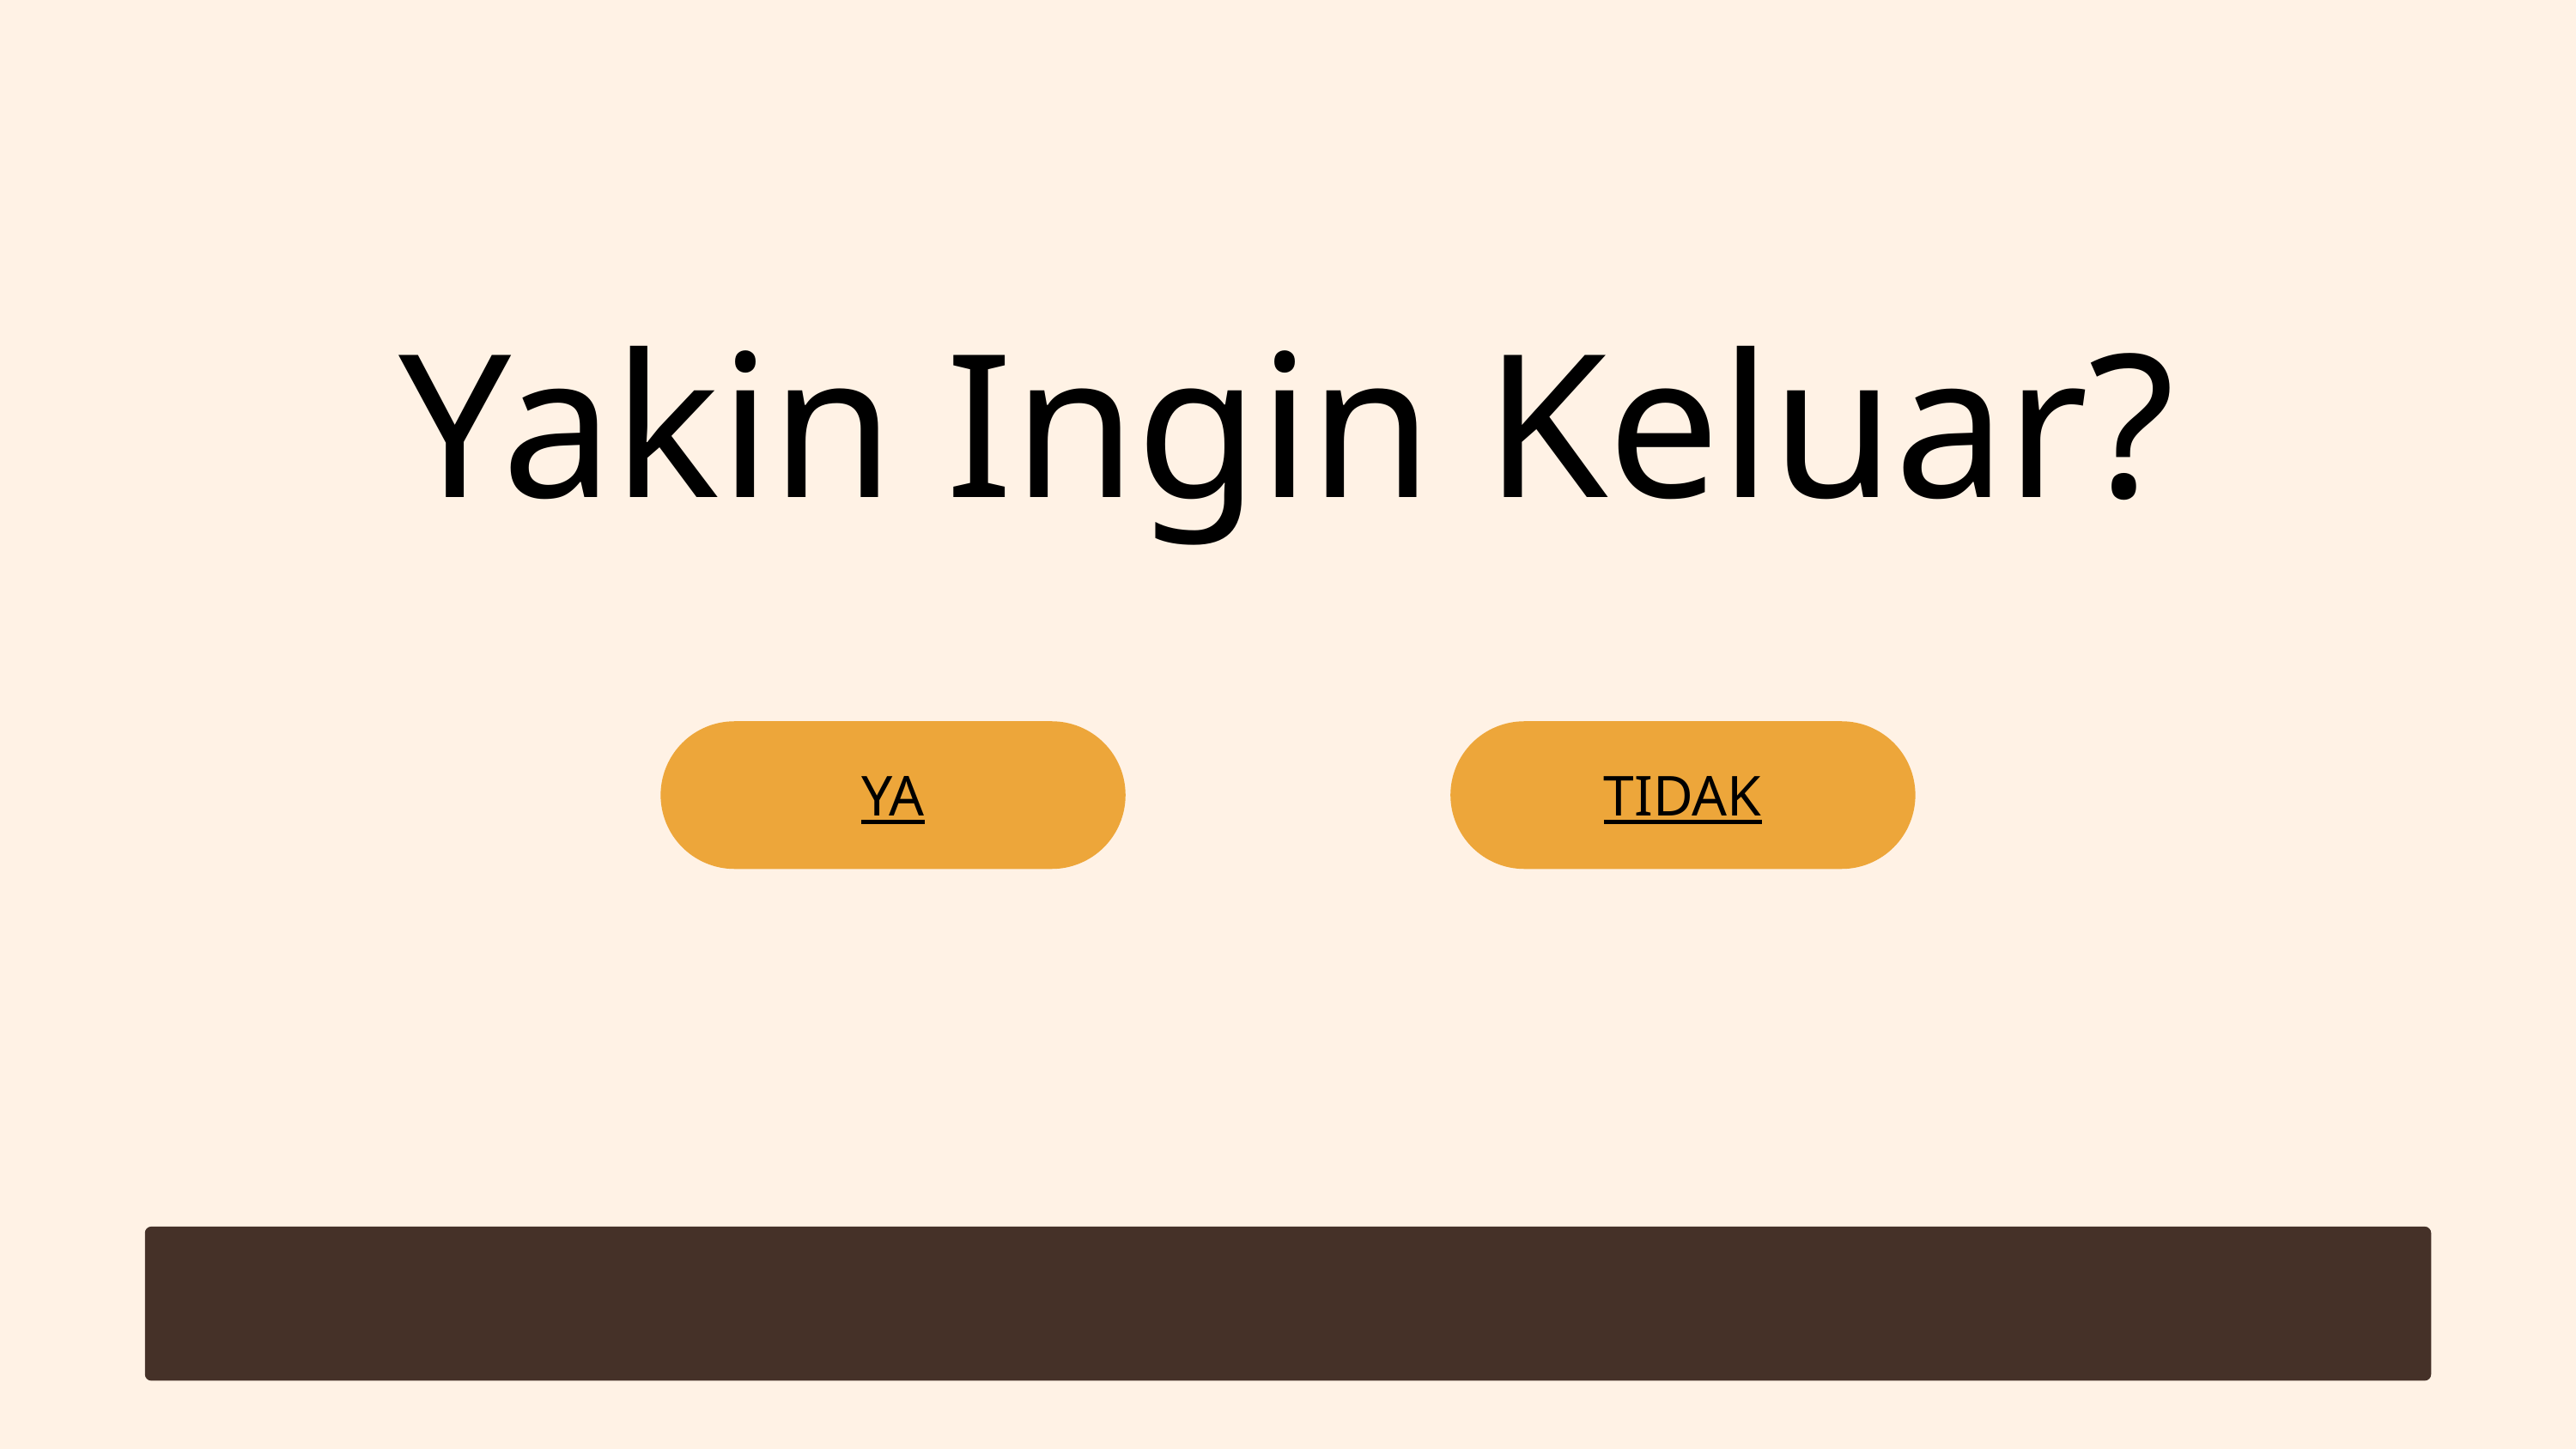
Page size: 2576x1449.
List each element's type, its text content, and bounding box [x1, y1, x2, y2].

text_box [144, 1226, 2432, 1381]
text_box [660, 720, 1126, 870]
text_box Yakin Ingin Keluar? [164, 348, 2412, 537]
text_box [1449, 720, 1916, 870]
